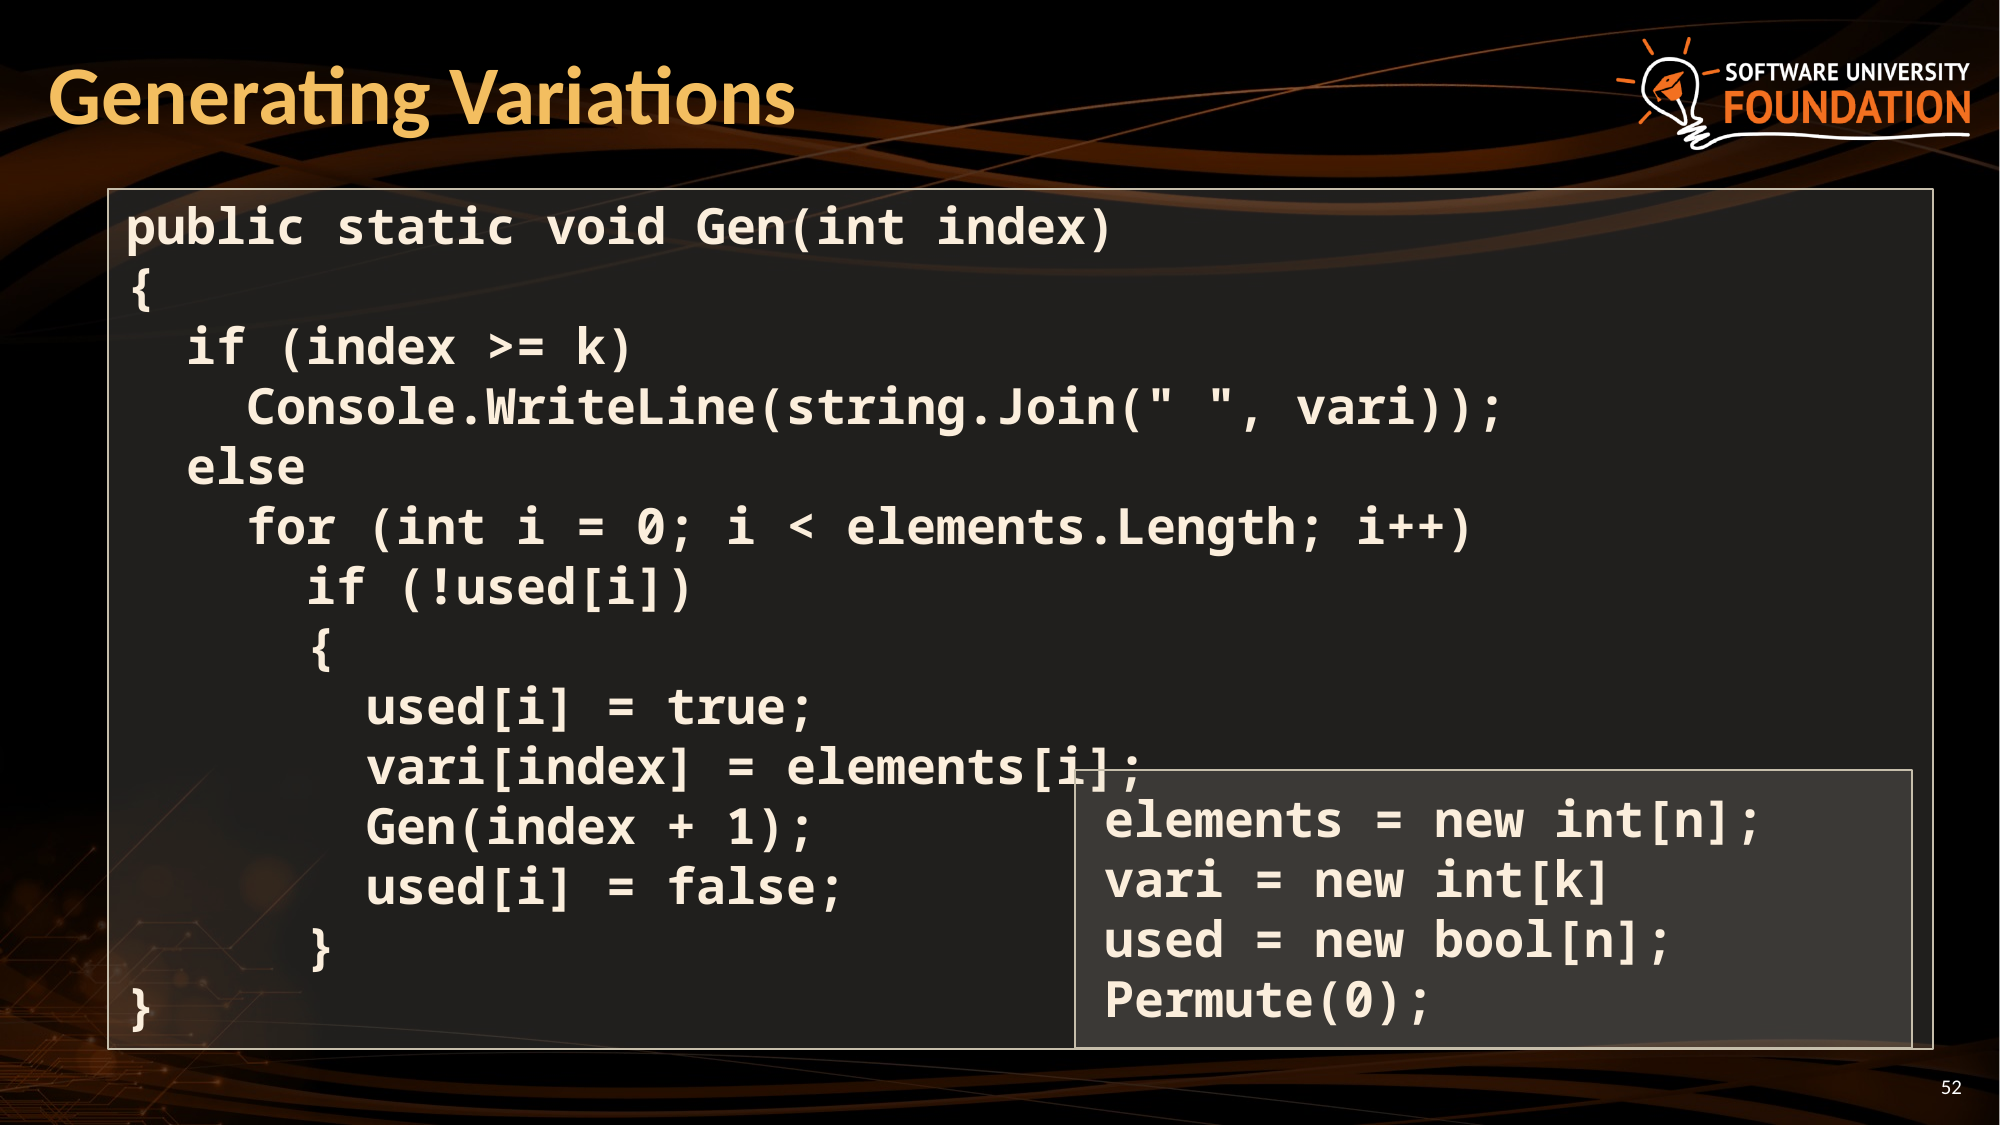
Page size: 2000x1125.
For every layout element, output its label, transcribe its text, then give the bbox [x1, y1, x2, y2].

text_box public static void Gen(int index) { if (index >= k) Console.WriteLine(string.Join(" ", vari)); else for (int i = 0; i < elements.Length; i++) if (!used[i]) { used[i] = true; vari[index] = elements[i]; Gen(index + 1); used[i] = false; } } [108, 188, 1934, 1049]
picture [0, 0, 2000, 1125]
slide_number ‹#› [1897, 1070, 1968, 1103]
text_box [30, 6, 1602, 189]
text_box elements = new int[n]; vari = new int[k] used = new bool[n]; Permute(0); [1074, 770, 1913, 1049]
